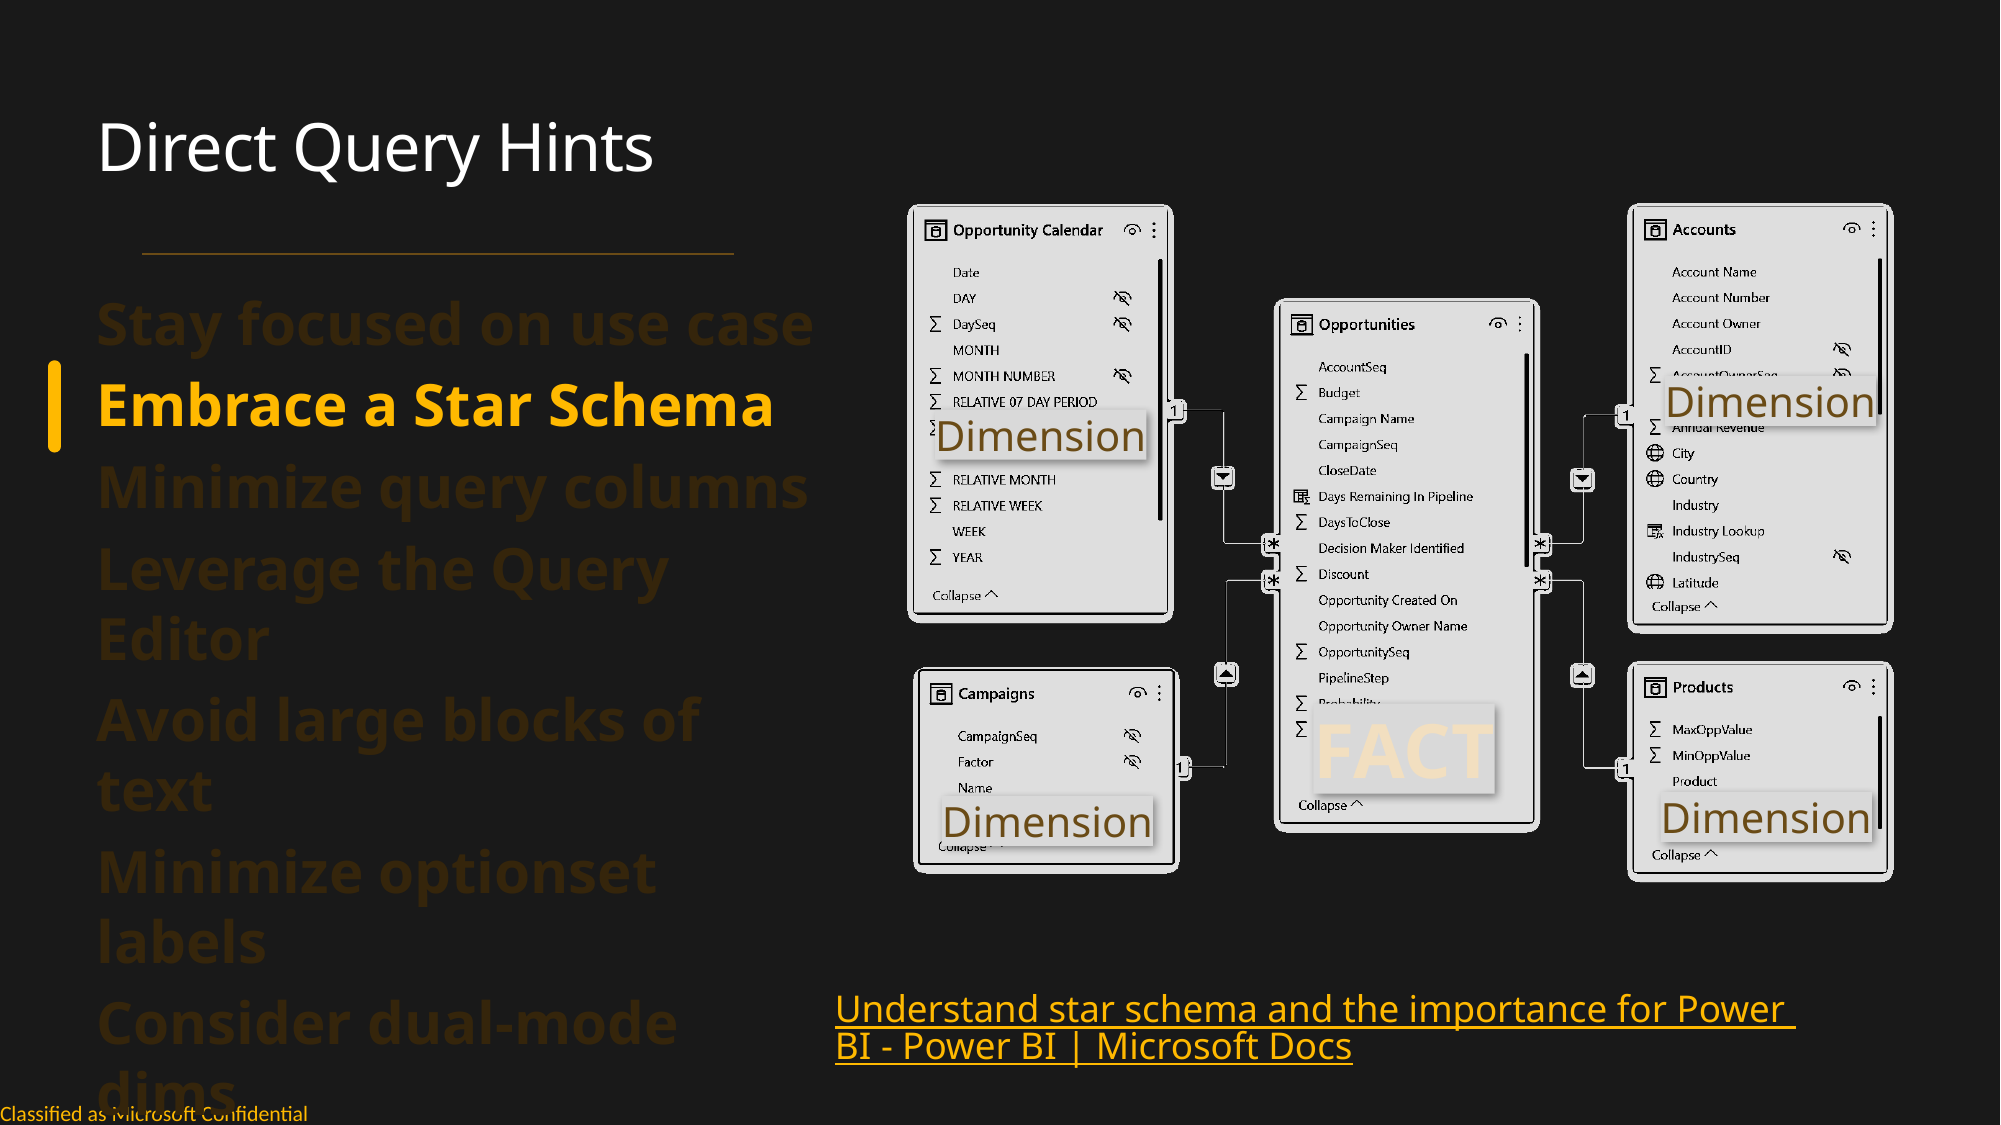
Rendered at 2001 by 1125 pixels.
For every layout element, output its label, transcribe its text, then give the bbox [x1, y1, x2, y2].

list Stay focused on use case Embrace a Star Schema Minimize query columns Leverage the Query Editor Avoid large blocks of text Minimize optionset labels Consider dual-mode dims Don’t forget the checkbox More information: [96, 286, 821, 1036]
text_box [1040, 401, 1714, 797]
title Direct Query Hints [96, 64, 821, 226]
picture [865, 158, 1943, 916]
text_box Understand star schema and the importance for Power BI - Power BI | Microsoft Docs [820, 978, 1830, 1044]
